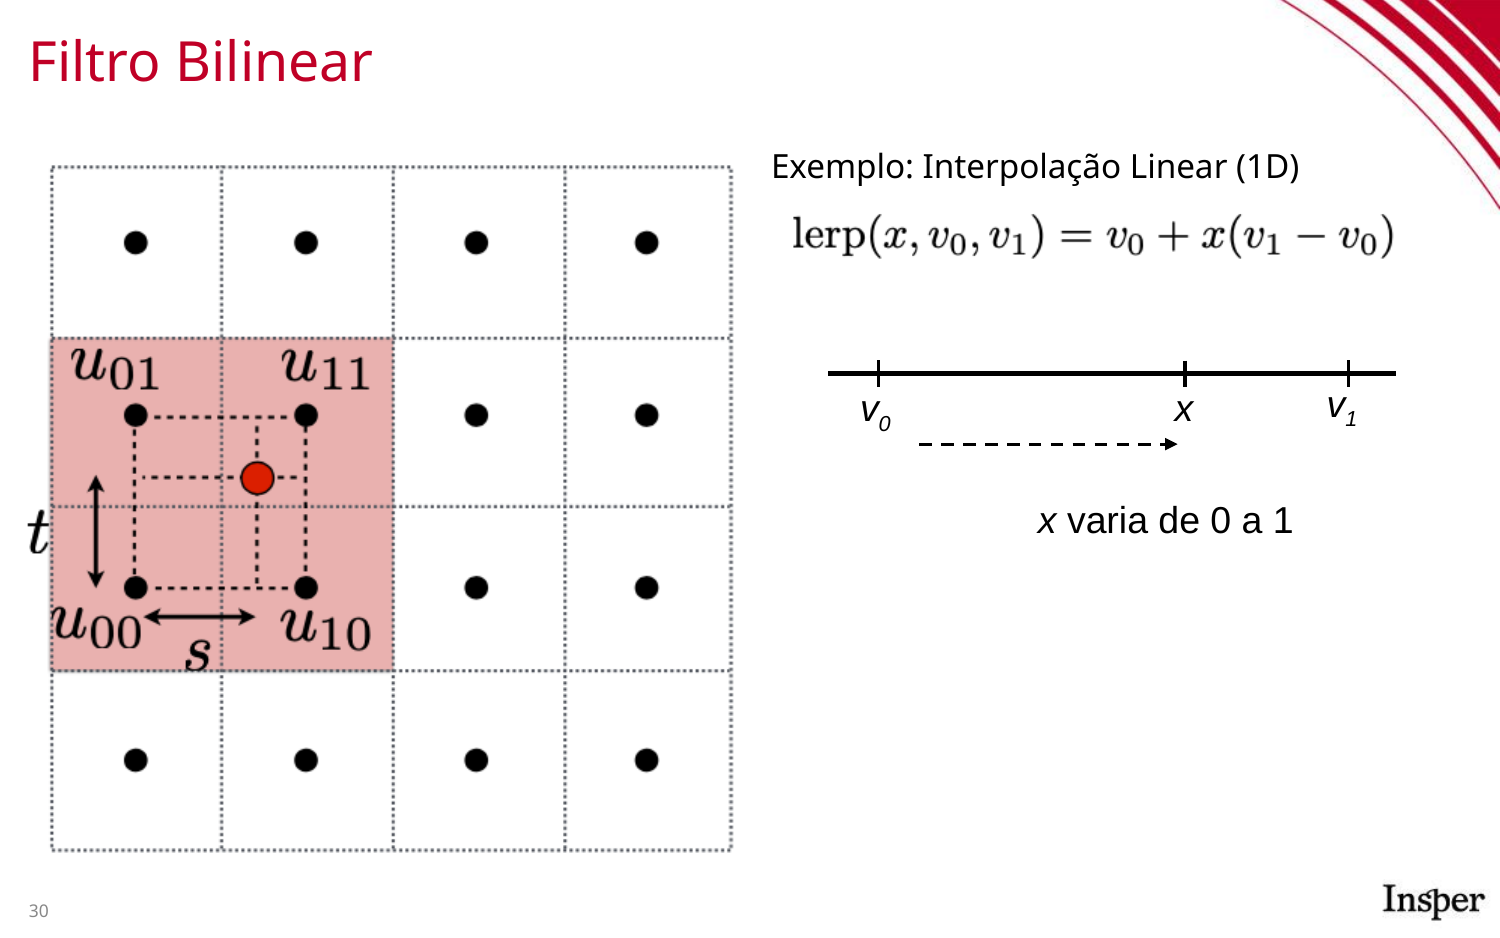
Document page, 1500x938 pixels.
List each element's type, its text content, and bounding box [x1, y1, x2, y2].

text_box v1 [1311, 382, 1377, 433]
text_box x [1159, 382, 1211, 438]
title Filtro Bilinear [13, 18, 1397, 104]
text_box x varia de 0 a 1 [1022, 488, 1312, 549]
list Exemplo: Interpolação Linear (1D) [756, 138, 1484, 876]
picture [13, 0, 1500, 938]
slide_number 30 [0, 887, 78, 938]
text_box v0 [844, 382, 914, 438]
